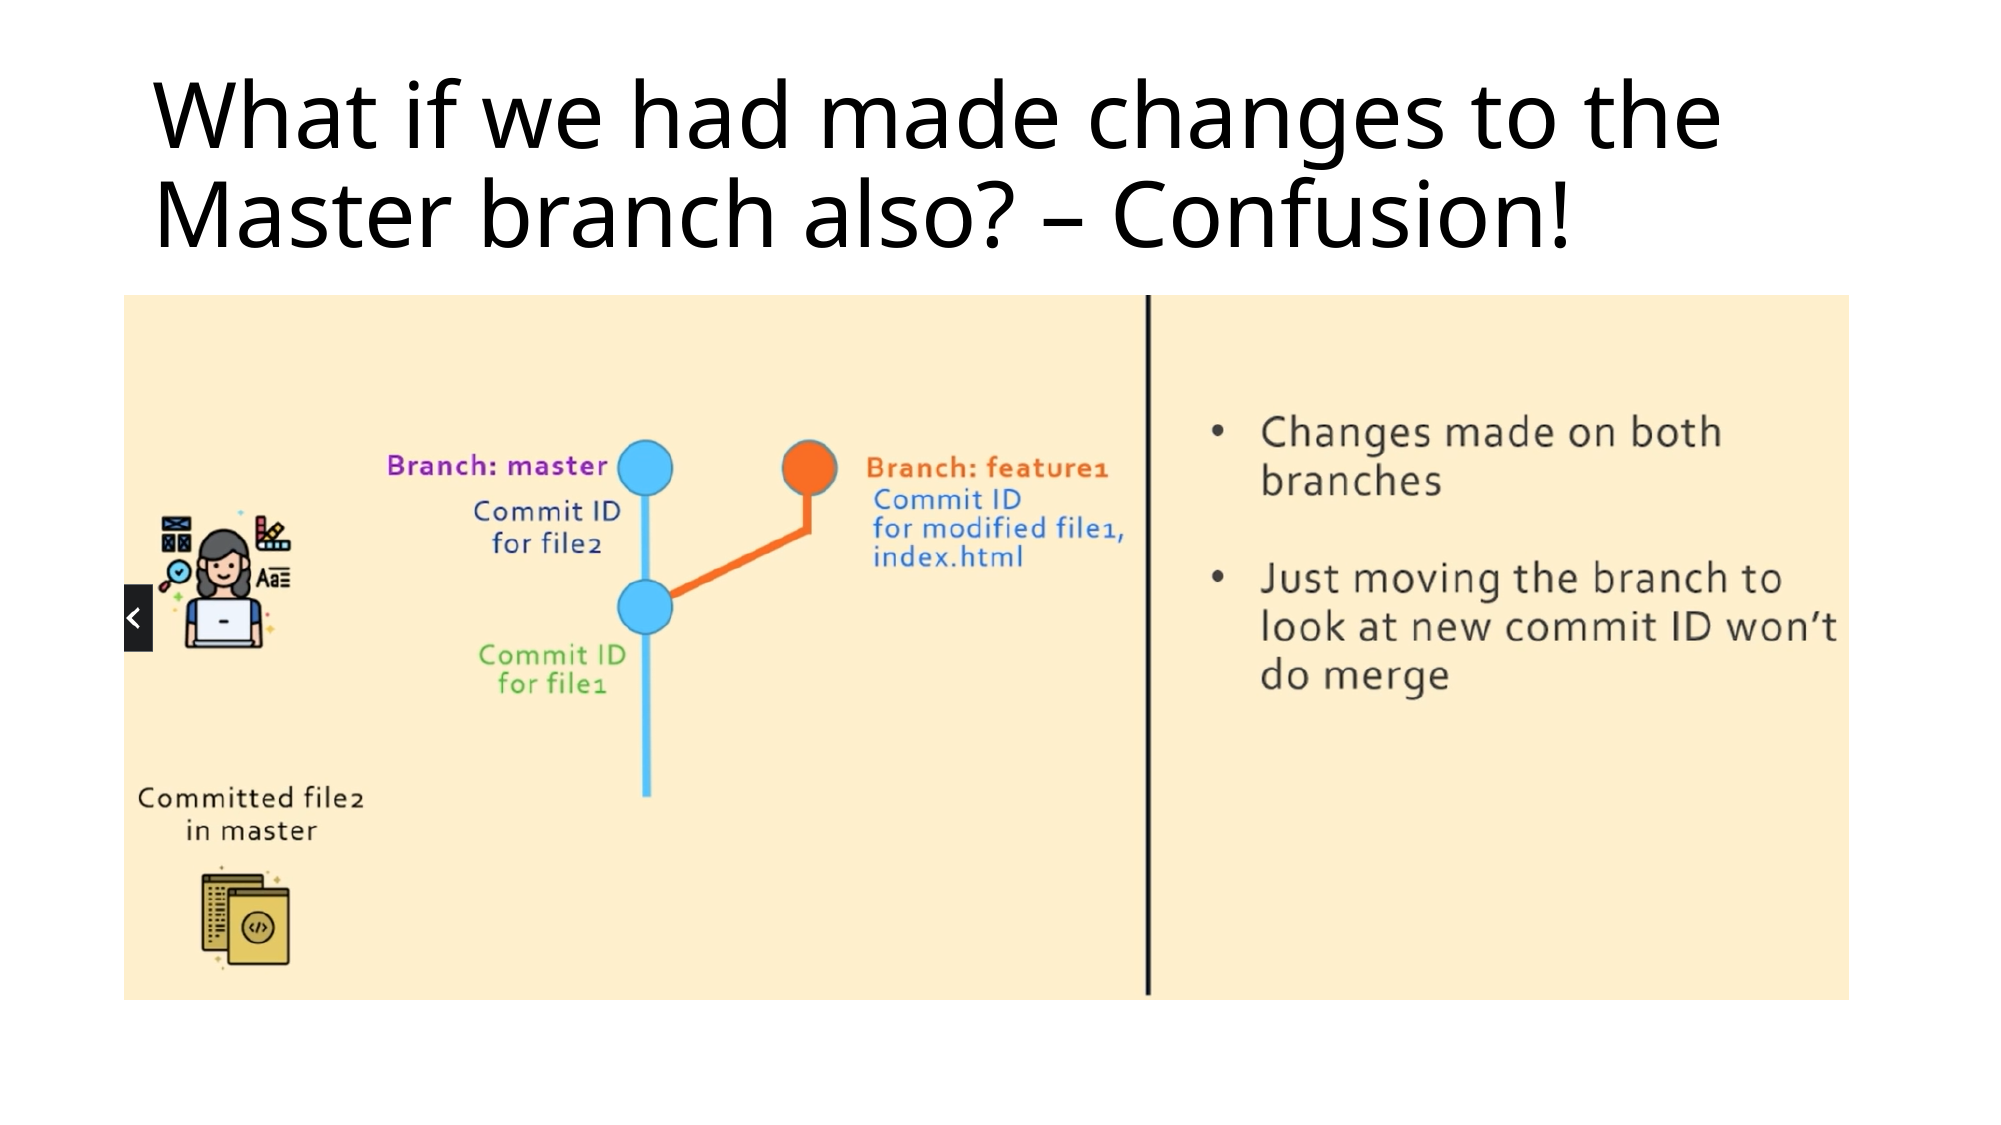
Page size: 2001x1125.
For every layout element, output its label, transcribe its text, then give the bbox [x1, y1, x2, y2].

title What if we had made changes to the Master branch also? – Confusion! [137, 59, 1863, 278]
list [123, 295, 1849, 1000]
